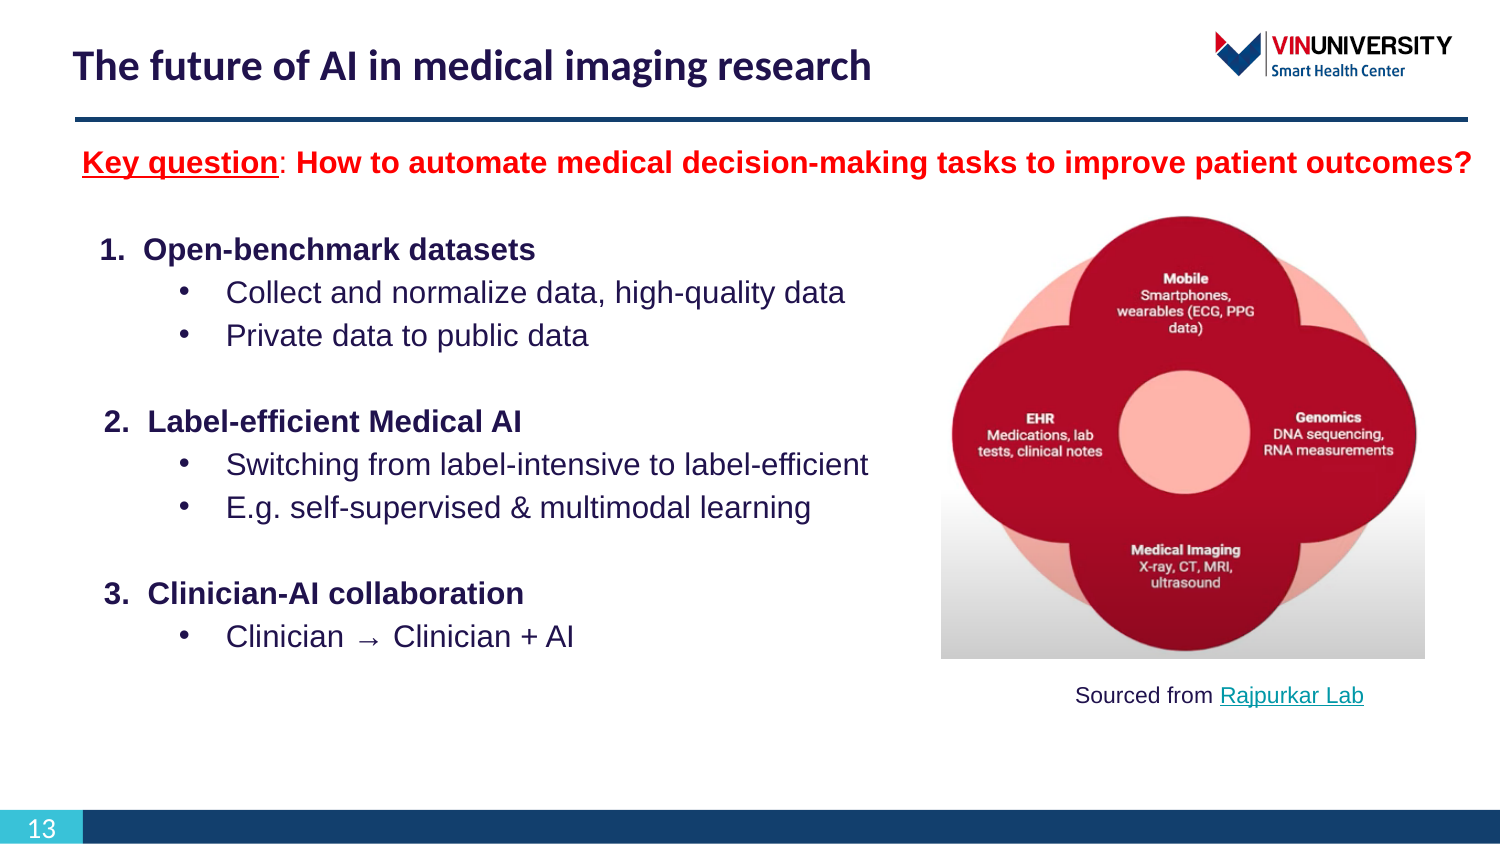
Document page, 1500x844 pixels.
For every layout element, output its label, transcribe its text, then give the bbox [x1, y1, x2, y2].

picture [940, 184, 1425, 660]
picture [1180, 17, 1489, 94]
list Key question: How to automate medical decision-making tasks to improve patient outcomes? 1. Open-benchmark datasets Collect and normalize data, high-quality data Private data to public data 2. Label-efficient Medical AI Switching from label-intensive to label-efficient E.g. self-supervised & multimodal learning 3. Clinician-AI collaboration Clinician → Clinician + AI [67, 122, 1490, 735]
text_box 13 [0, 809, 82, 844]
text_box [82, 809, 1500, 844]
text_box Sourced from Rajpurkar Lab [943, 666, 1427, 722]
title The future of AI in medical imaging research [57, 21, 1456, 116]
